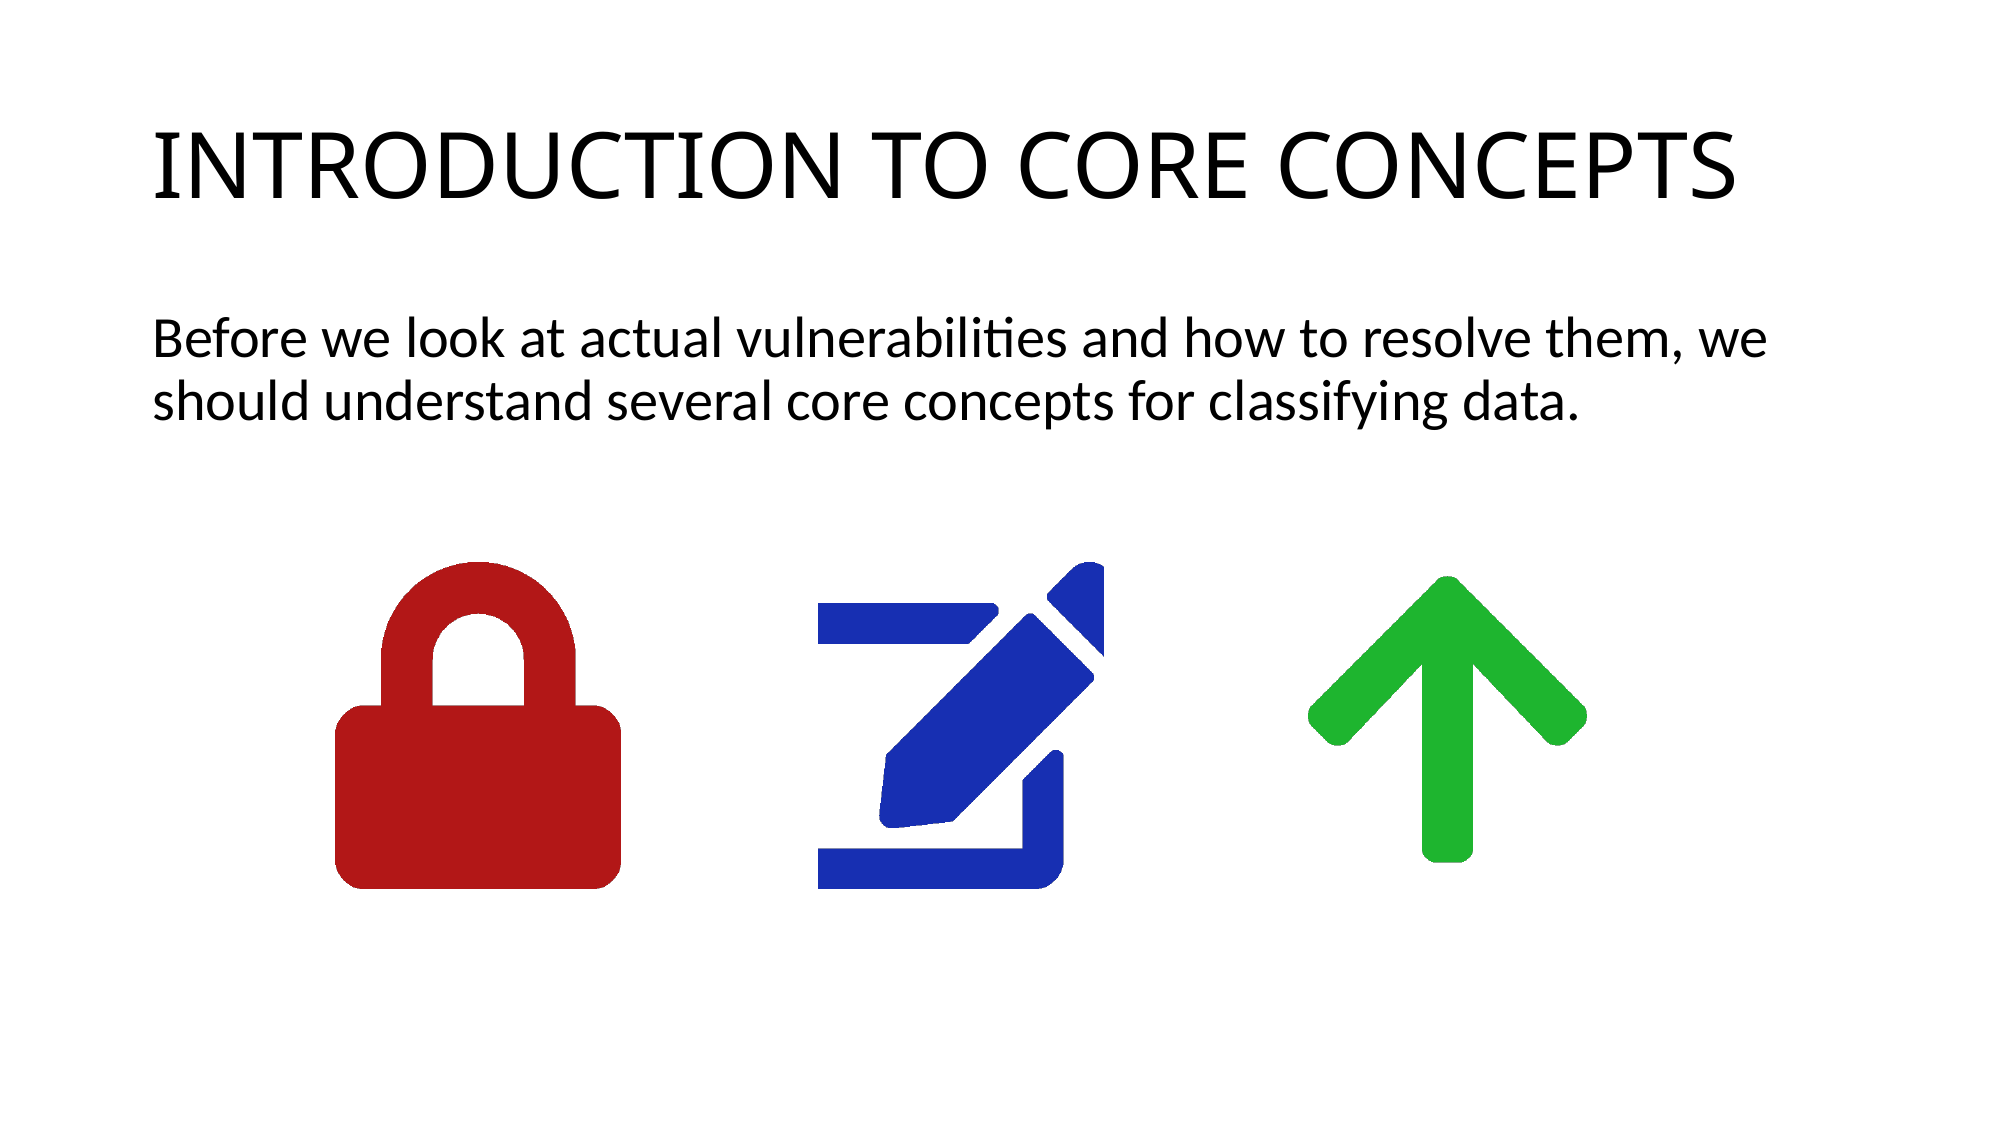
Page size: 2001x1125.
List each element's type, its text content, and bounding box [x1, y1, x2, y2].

list Before we look at actual vulnerabilities and how to resolve them, we should understand several core concepts for classifying data. [137, 299, 1863, 1014]
picture [334, 562, 621, 889]
picture [1301, 562, 1587, 889]
picture [817, 562, 1104, 889]
title INTRODUCTION TO CORE CONCEPTS [137, 59, 1863, 278]
